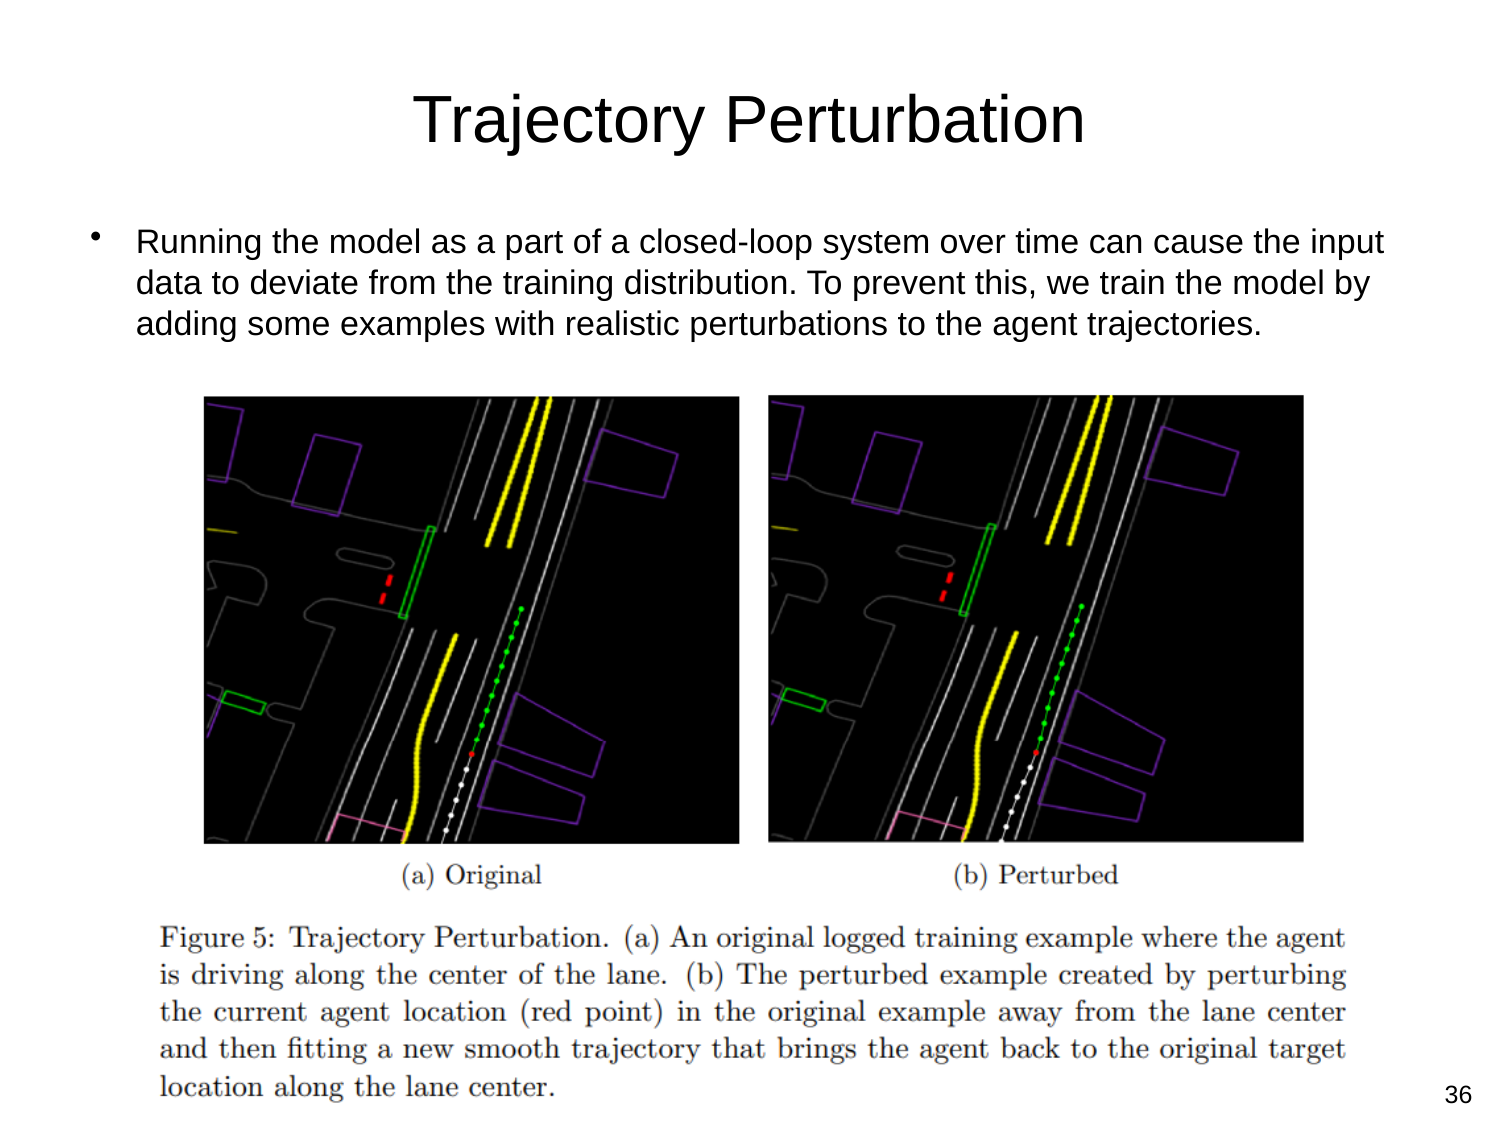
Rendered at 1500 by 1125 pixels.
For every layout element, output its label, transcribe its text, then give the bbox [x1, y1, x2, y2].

picture [150, 390, 1350, 1112]
slide_number 36 [1355, 1070, 1488, 1112]
title Trajectory Perturbation [74, 44, 1426, 188]
list Running the model as a part of a closed-loop system over time can cause the input data to deviate from the training distribution. To prevent this, we train the model by adding some examples with realistic perturbations to the agent trajectories. [74, 212, 1426, 392]
